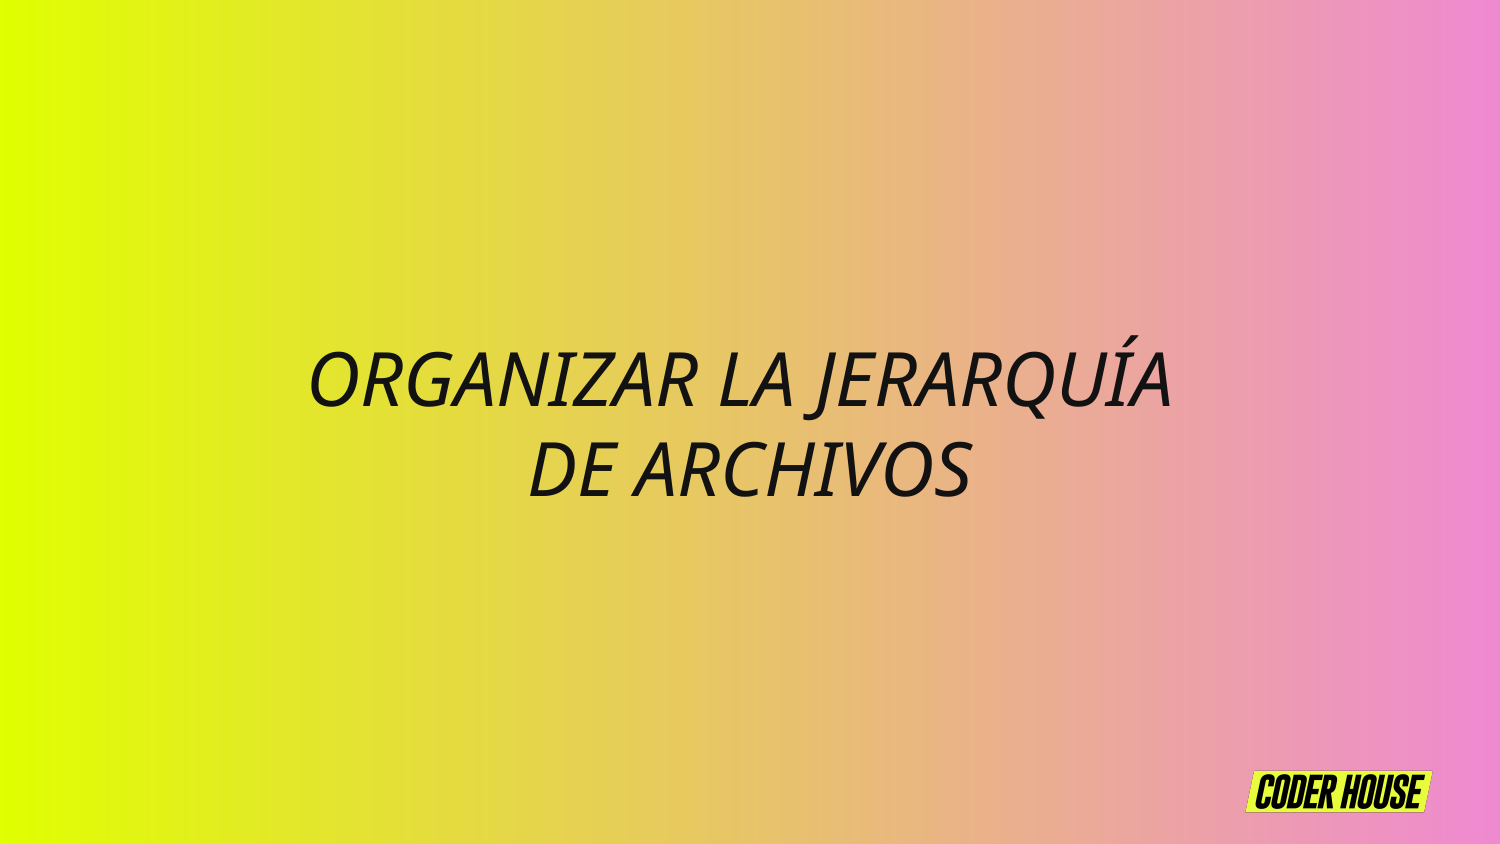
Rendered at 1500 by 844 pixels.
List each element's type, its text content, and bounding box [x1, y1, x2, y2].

text_box ORGANIZAR LA JERARQUÍA DE ARCHIVOS [229, 340, 1271, 503]
picture [1241, 764, 1437, 819]
